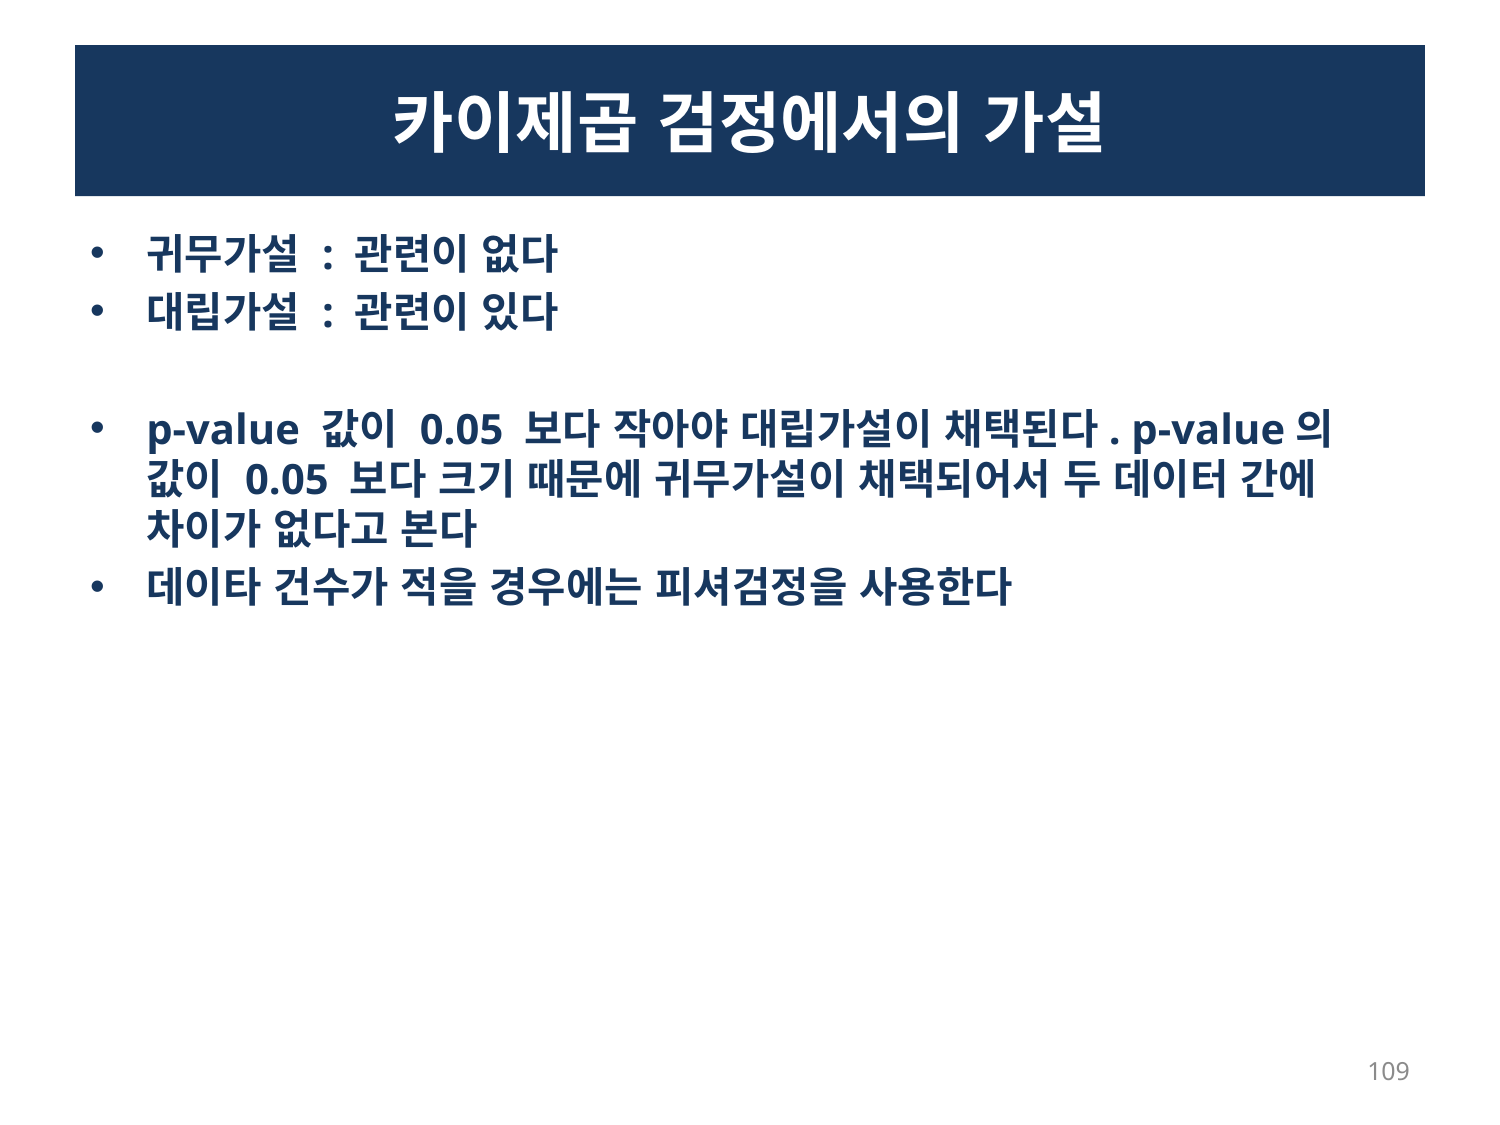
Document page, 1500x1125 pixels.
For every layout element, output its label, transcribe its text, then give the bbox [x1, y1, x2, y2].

slide_number 109 [1074, 1042, 1425, 1103]
list 귀무가설 : 관련이 없다 대립가설 : 관련이 있다 p-value 값이 0.05 보다 작아야 대립가설이 채택된다. p-value의 값이 0.05 보다 크기 때문에 귀무가설이 채택되어서 두 데이터 간에 차이가 없다고 본다 데이타 건수가 적을 경우에는 피셔검정을 사용한다 [75, 219, 1425, 1005]
title 카이제곱 검정에서의 가설 [75, 45, 1425, 197]
